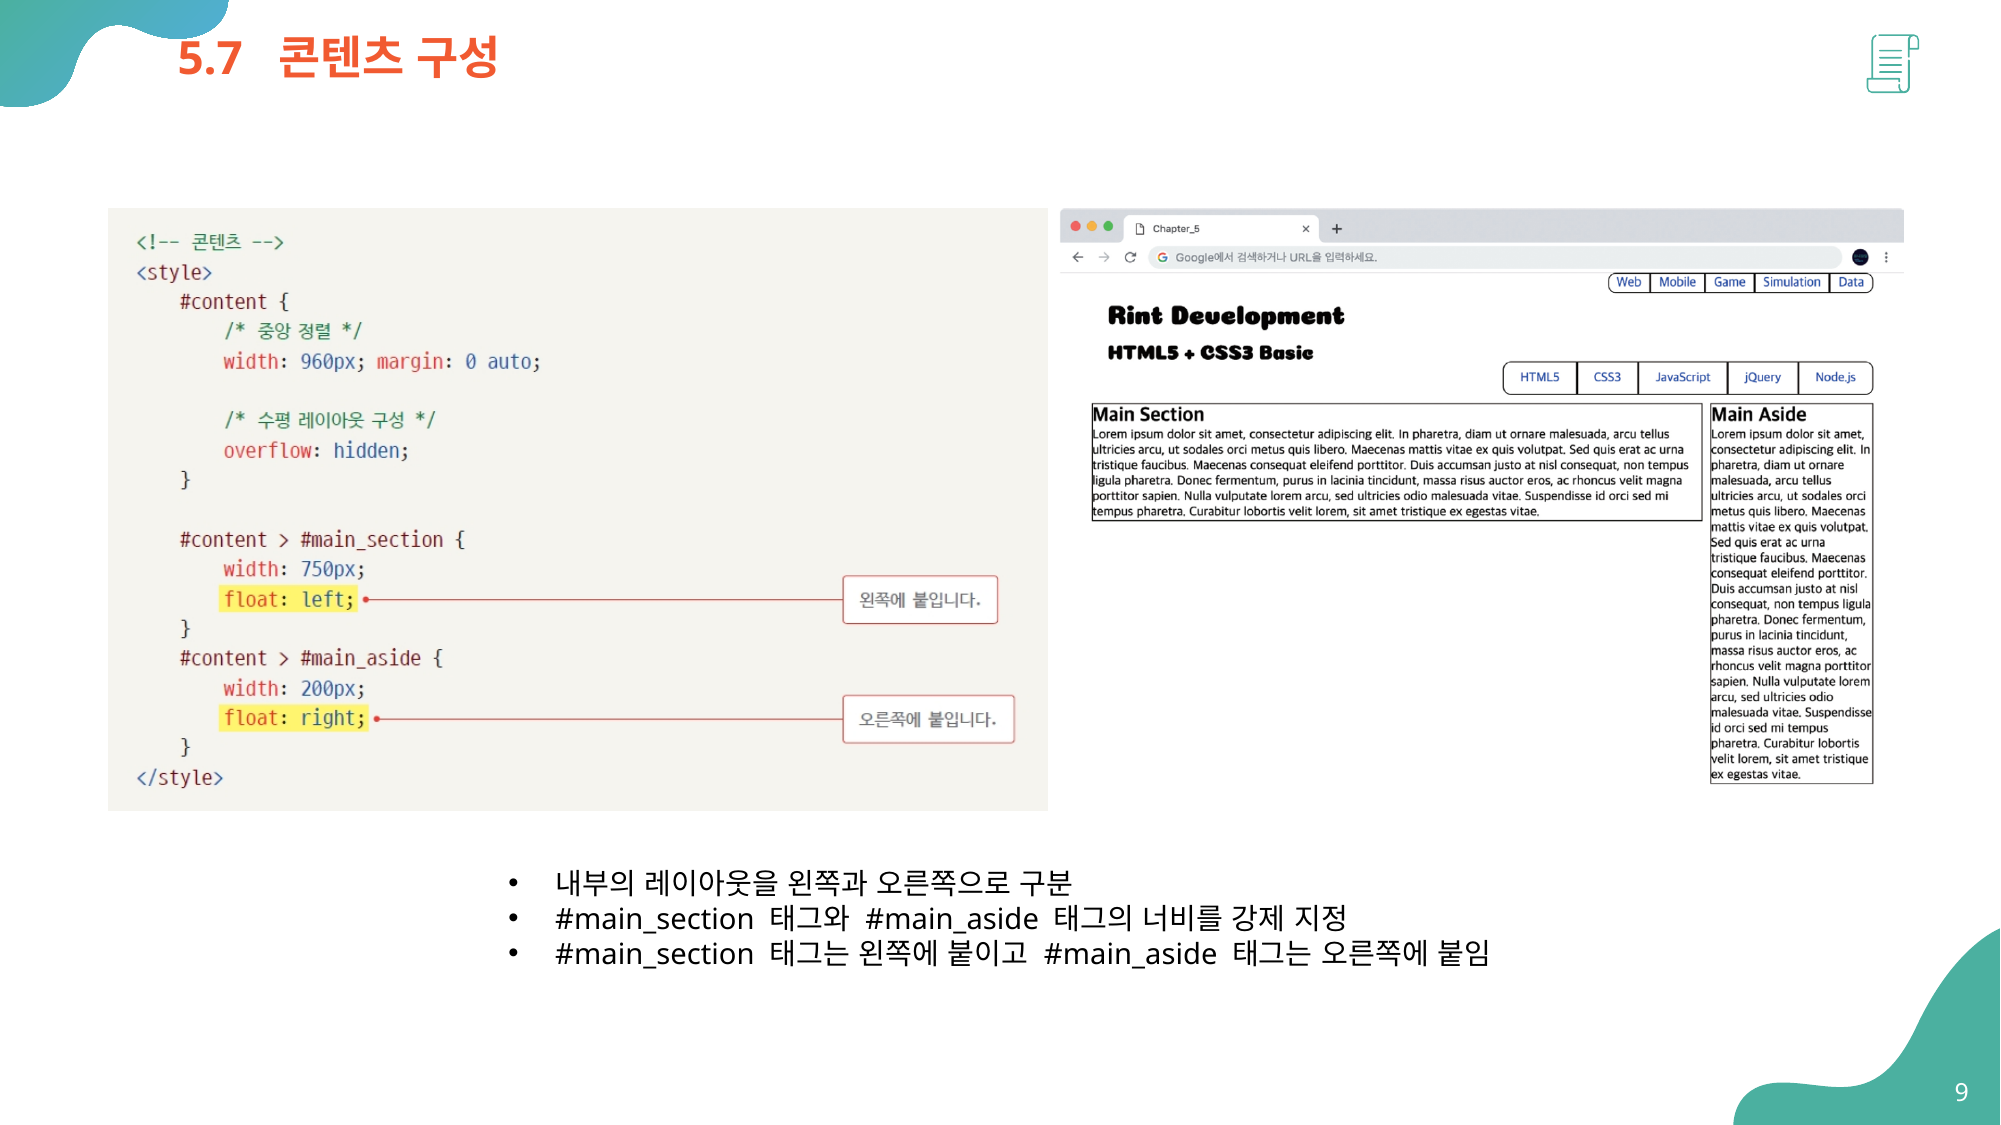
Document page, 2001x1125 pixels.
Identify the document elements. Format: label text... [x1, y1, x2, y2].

picture [1059, 208, 1904, 811]
text_box 내부의 레이아웃을 왼쪽과 오른쪽으로 구분 #main_section 태그와 #main_aside 태그의 너비를 강제 지정 #main_section 태그는 왼쪽에 붙이고 #main_aside 태그는 오른쪽에 붙임 [493, 857, 1507, 978]
slide_number 9 [1917, 1063, 1984, 1124]
title 5.7 콘텐츠 구성 [162, 27, 2000, 93]
picture [108, 208, 1048, 811]
